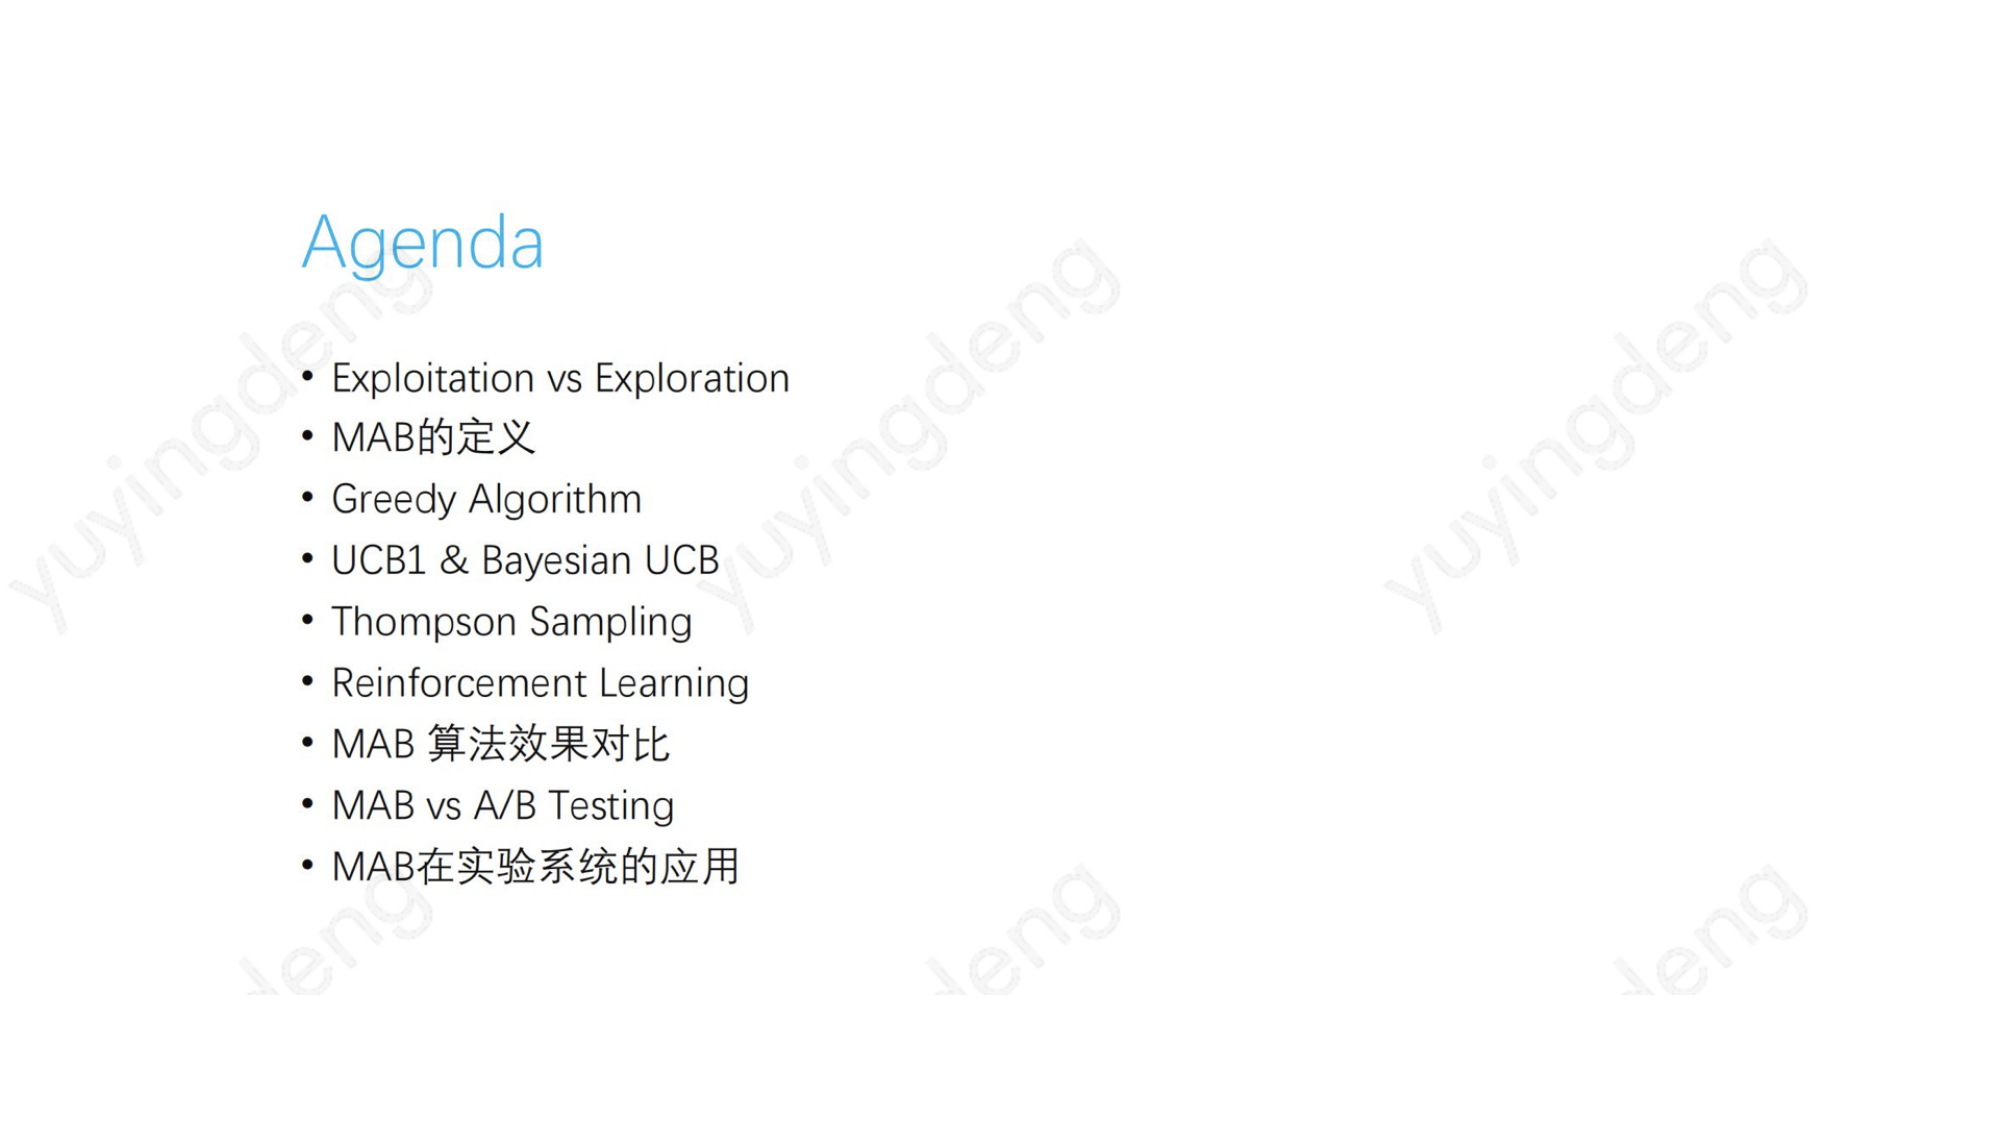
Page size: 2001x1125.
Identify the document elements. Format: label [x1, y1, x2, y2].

picture [1, 130, 1999, 995]
